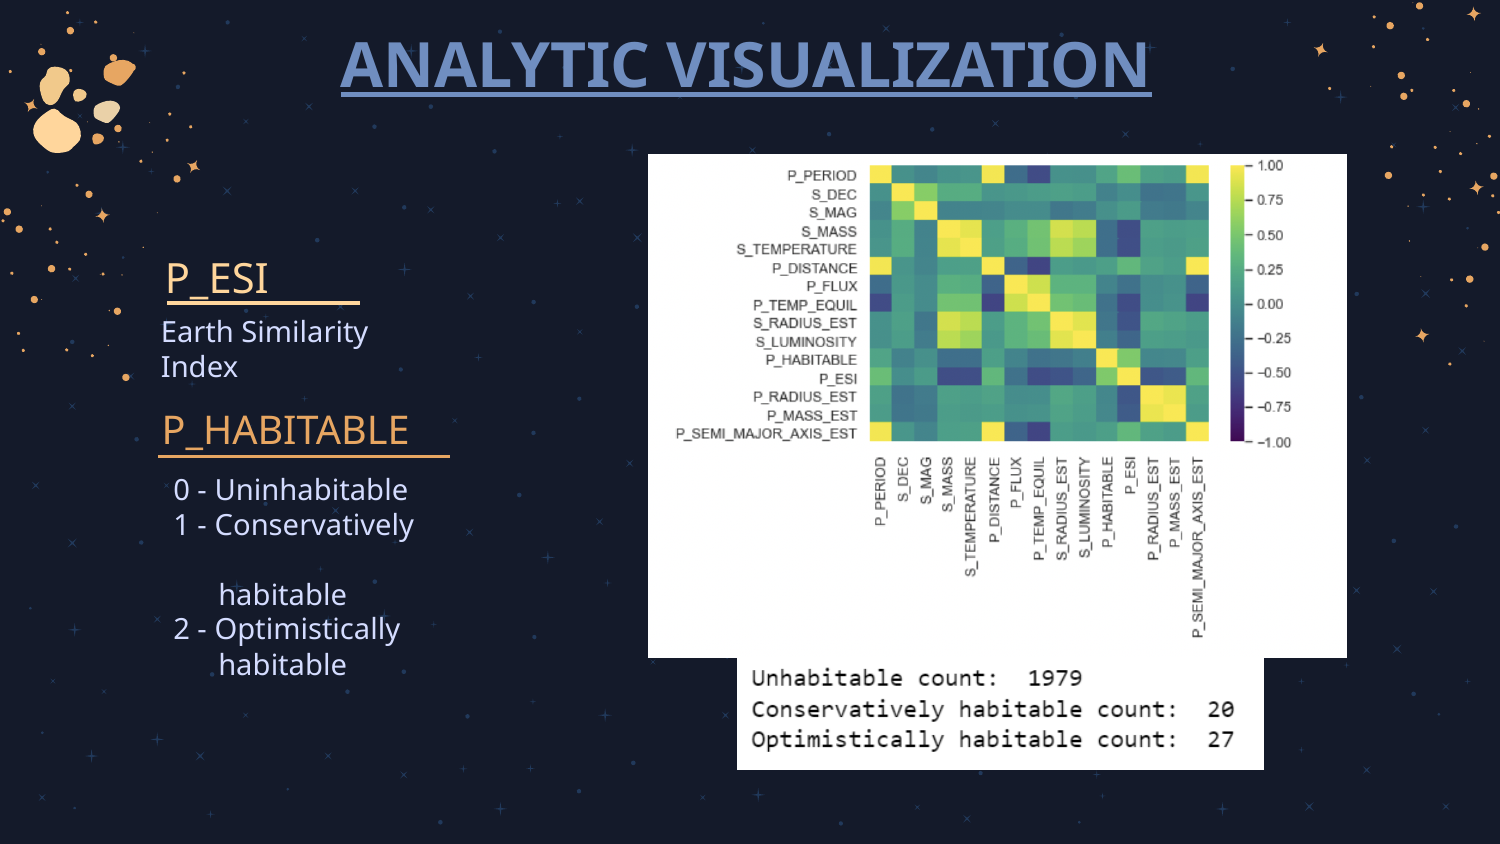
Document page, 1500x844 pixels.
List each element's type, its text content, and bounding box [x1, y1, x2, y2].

picture [648, 154, 1348, 770]
title ANALYTIC VISUALIZATION [113, 15, 1380, 110]
text_box P_ESI [149, 251, 391, 302]
text_box Earth Similarity Index [145, 298, 467, 393]
text_box P_HABITABLE [146, 403, 479, 455]
text_box 0 - Uninhabitable 1 - Conservatively habitable 2 - Optimistically habitable [158, 456, 479, 550]
